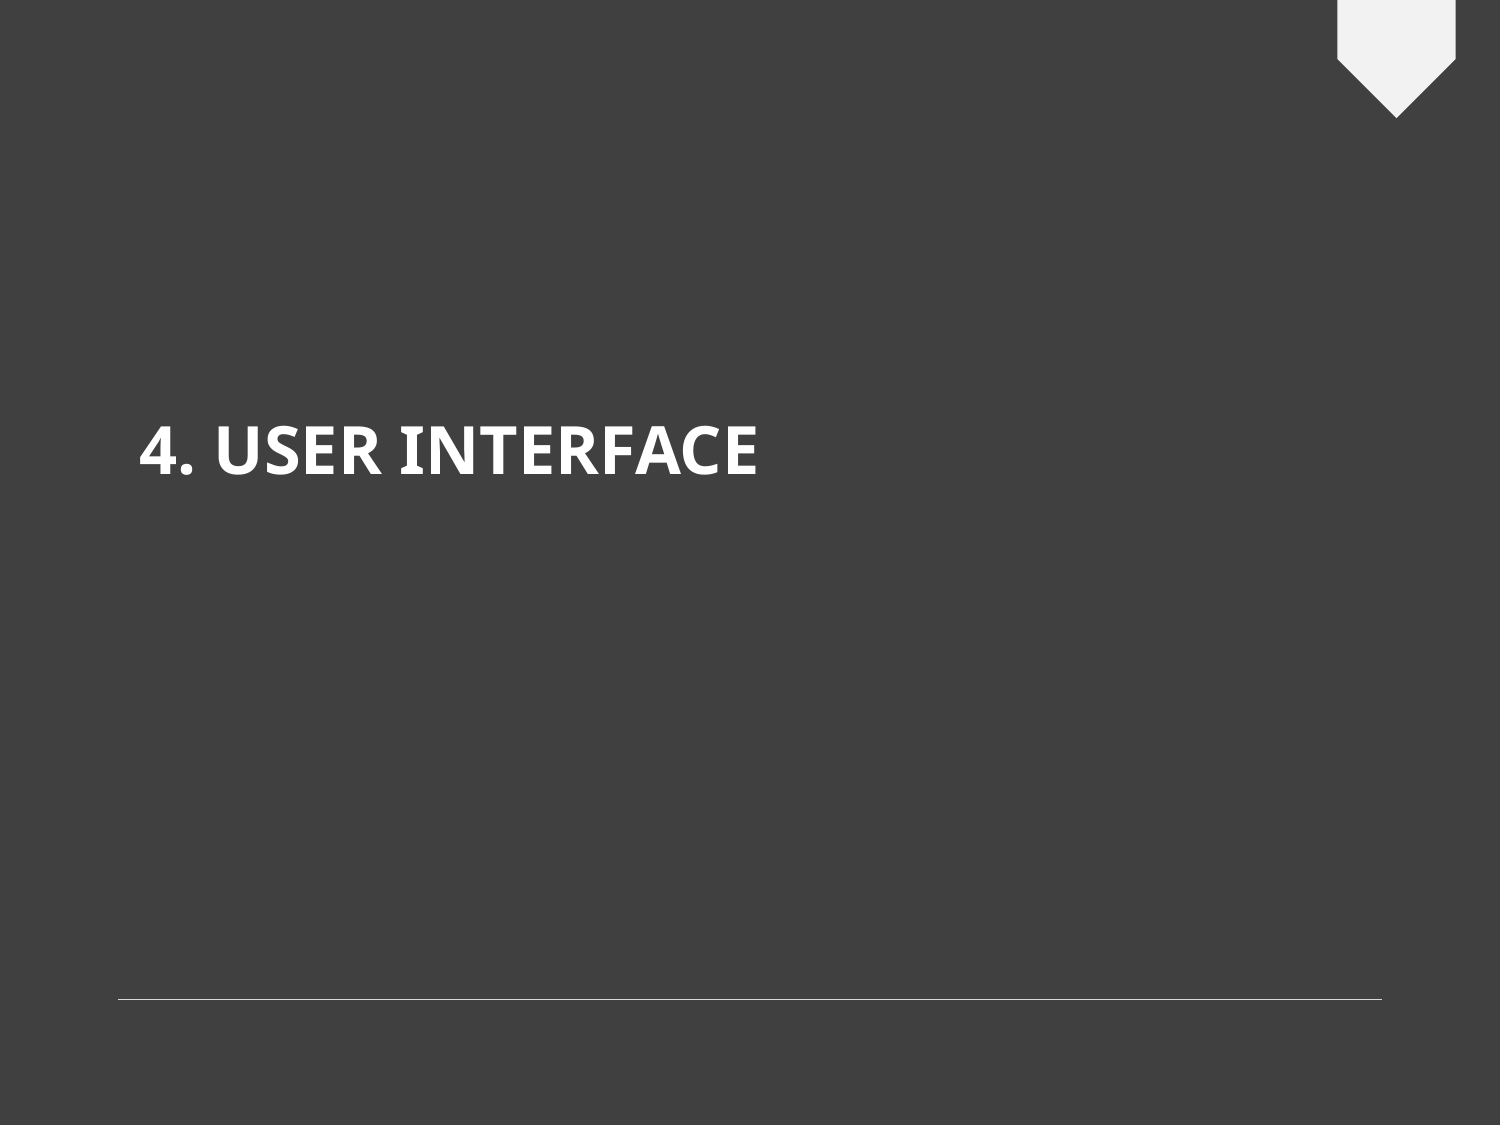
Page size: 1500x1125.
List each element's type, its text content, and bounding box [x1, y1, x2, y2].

text_box [1335, 0, 1458, 121]
text_box 4. USER INTERFACE [124, 400, 776, 496]
